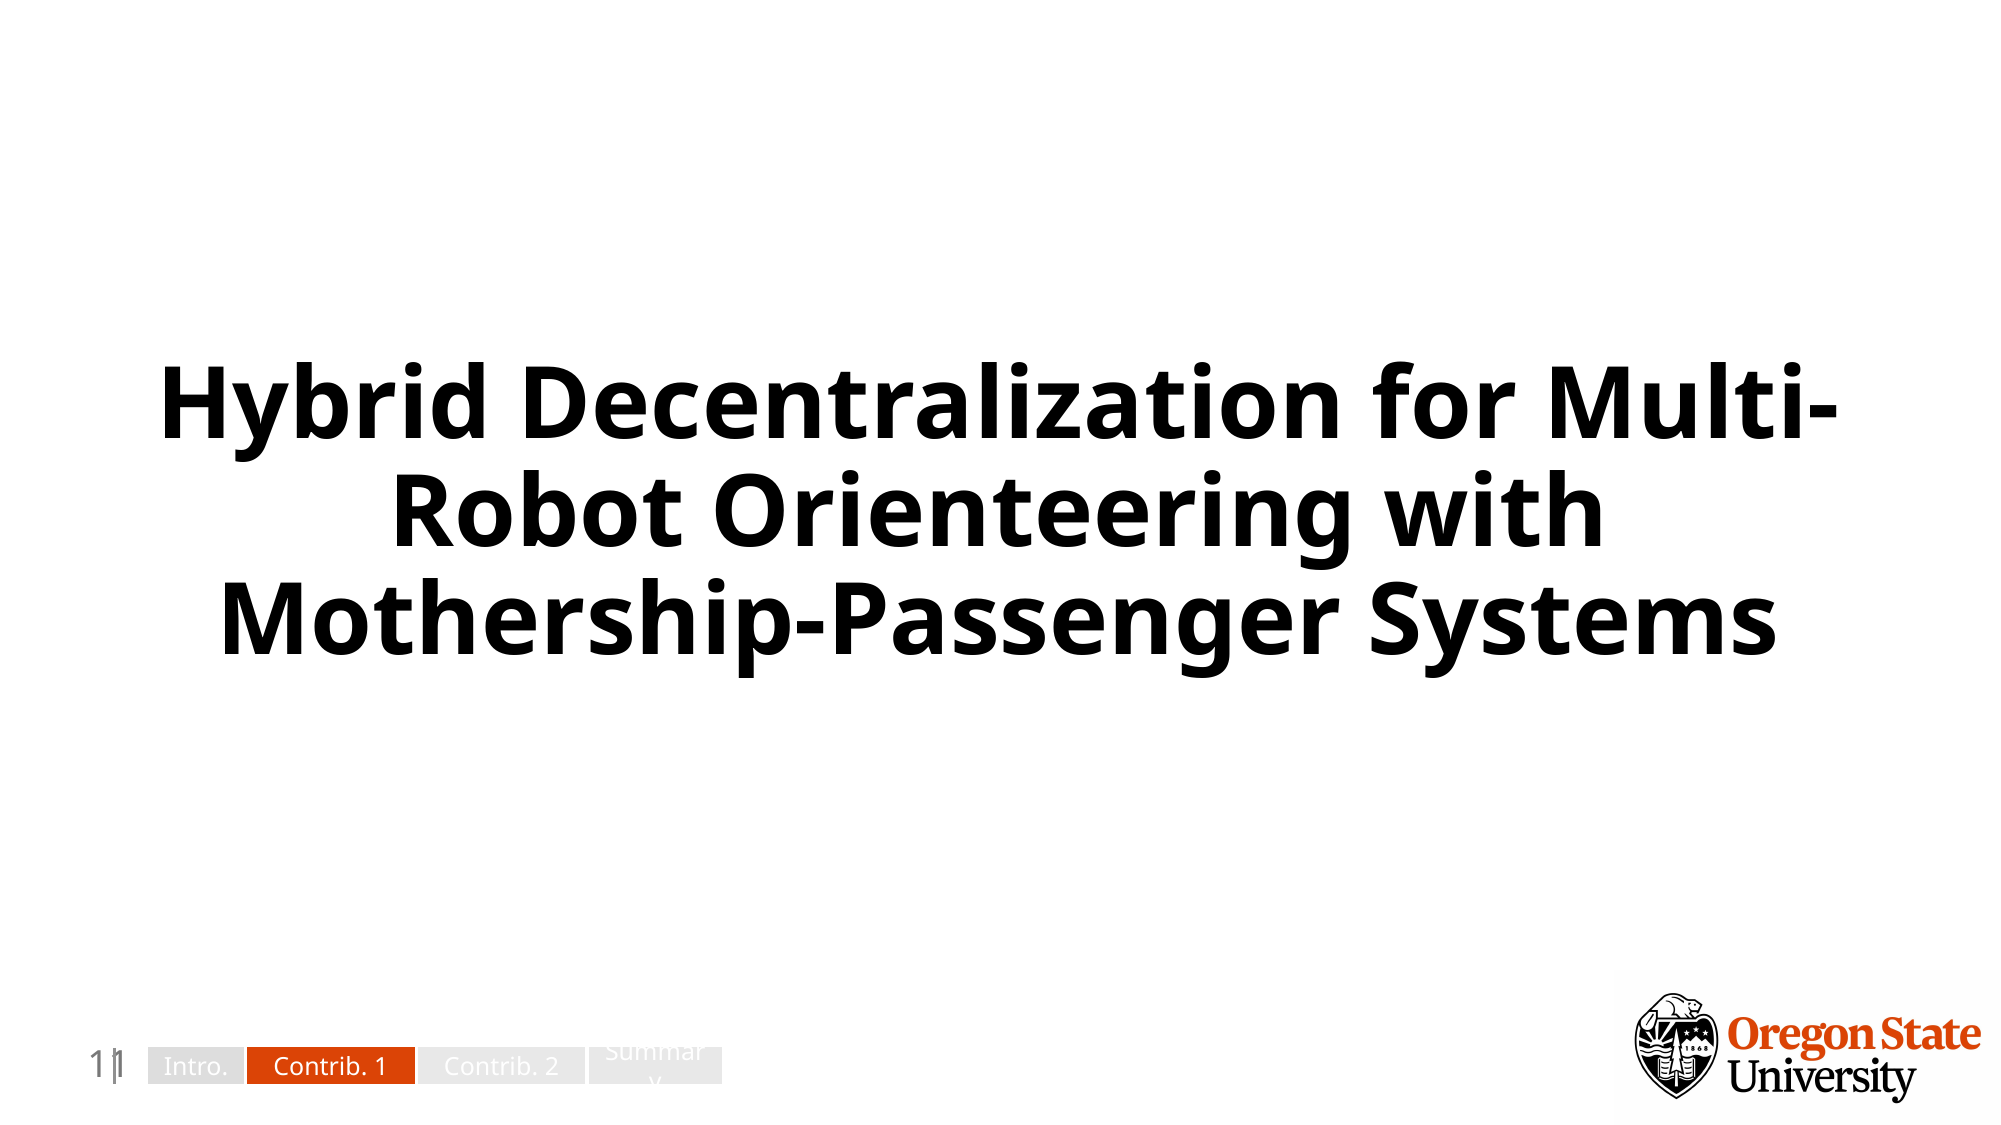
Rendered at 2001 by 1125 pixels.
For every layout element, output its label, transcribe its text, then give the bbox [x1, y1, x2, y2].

picture [1614, 970, 2000, 1125]
slide_number 10 [72, 1035, 523, 1096]
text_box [113, 1044, 724, 1086]
title Hybrid Decentralization for Multi-Robot Orienteering with Mothership-Passenger Systems [136, 280, 1862, 749]
